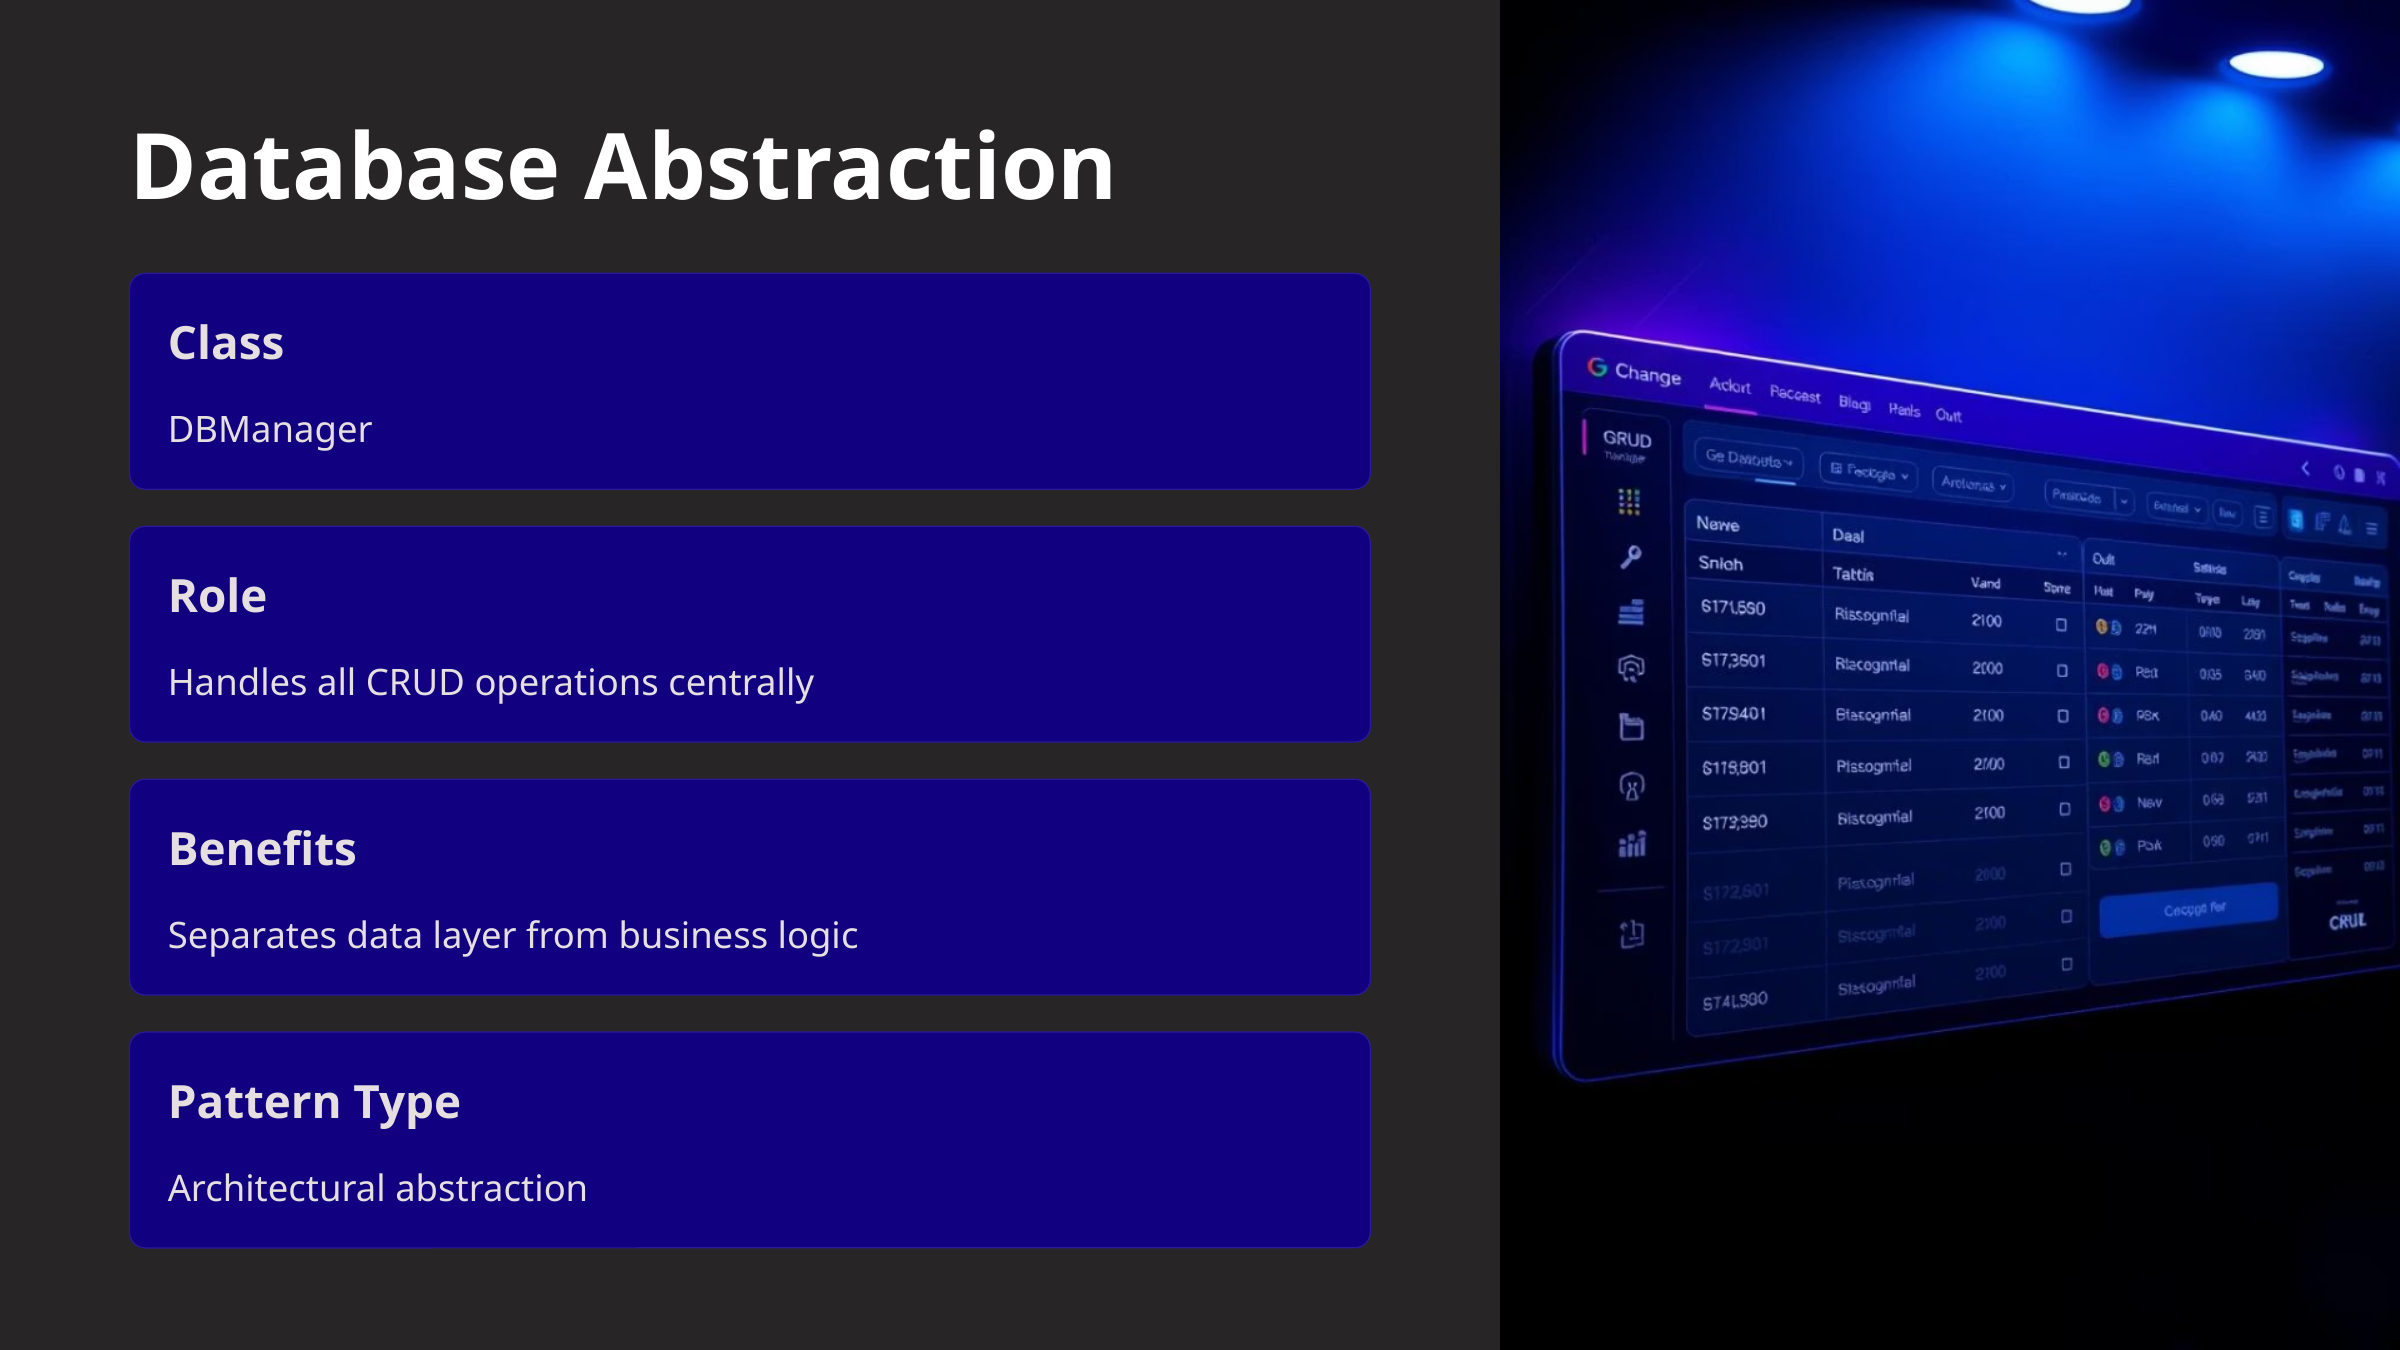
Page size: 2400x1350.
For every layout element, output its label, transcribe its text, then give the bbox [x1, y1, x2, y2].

text_box Database Abstraction [129, 102, 1112, 218]
text_box [129, 526, 1371, 743]
text_box Class [167, 311, 631, 370]
text_box Separates data layer from business logic [167, 897, 1332, 957]
text_box Pattern Type [167, 1070, 631, 1129]
text_box [129, 1032, 1371, 1248]
text_box [129, 273, 1371, 490]
text_box Benefits [167, 817, 631, 876]
text_box DBManager [167, 391, 1332, 451]
text_box [129, 779, 1371, 996]
text_box Architectural abstraction [167, 1150, 1332, 1210]
picture [1499, 0, 2400, 1350]
text_box Handles all CRUD operations centrally [167, 644, 1332, 704]
text_box Role [167, 564, 631, 623]
